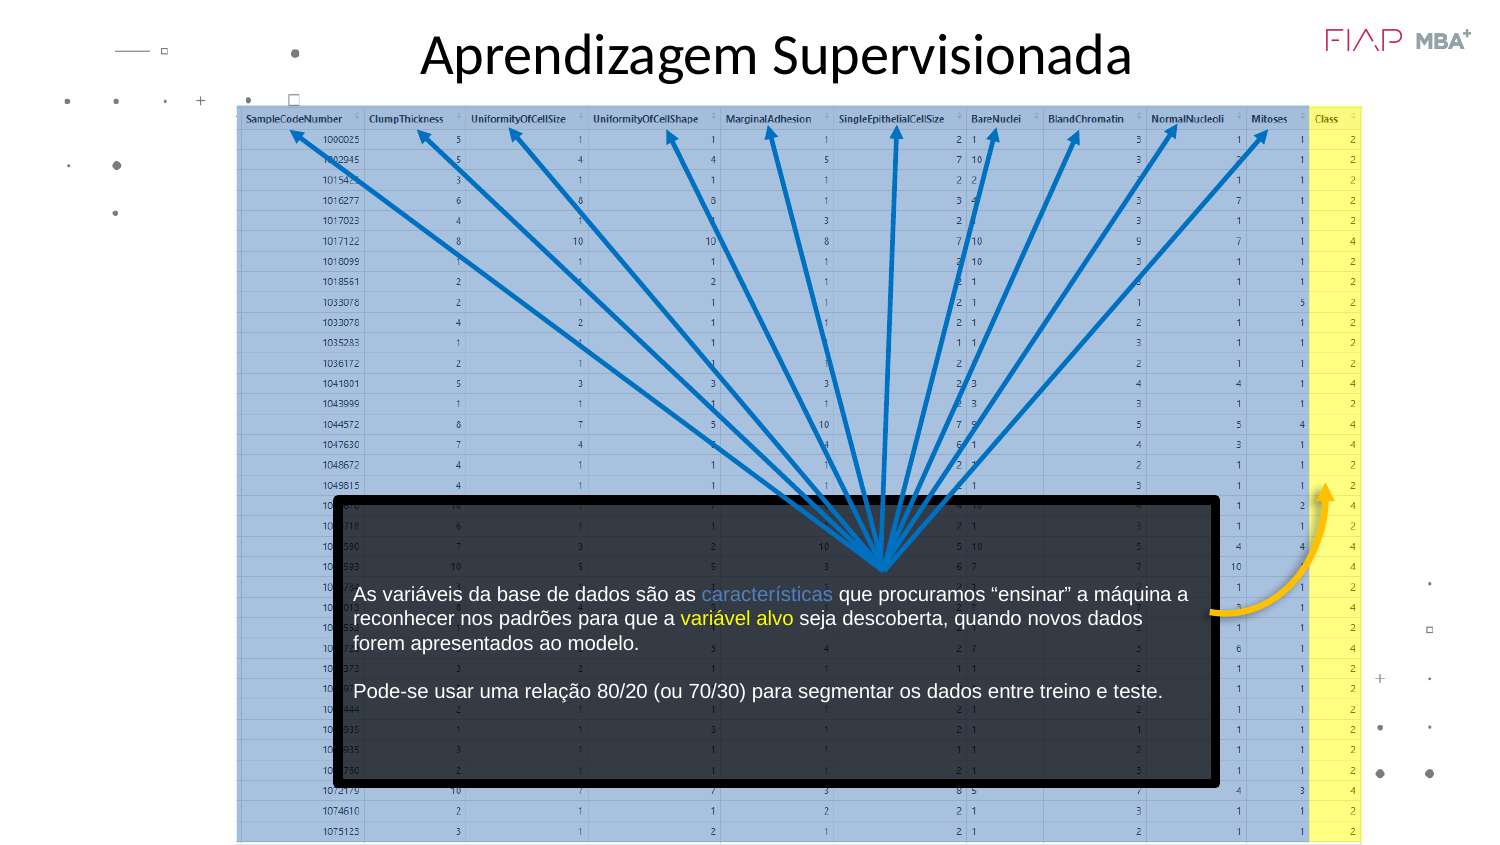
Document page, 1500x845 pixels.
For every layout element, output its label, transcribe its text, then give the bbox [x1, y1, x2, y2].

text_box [767, 124, 875, 572]
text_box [289, 129, 762, 571]
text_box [880, 123, 1178, 130]
picture [0, 0, 1500, 845]
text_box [883, 129, 1269, 572]
title Aprendizagem Supervisionada [342, 20, 1212, 83]
